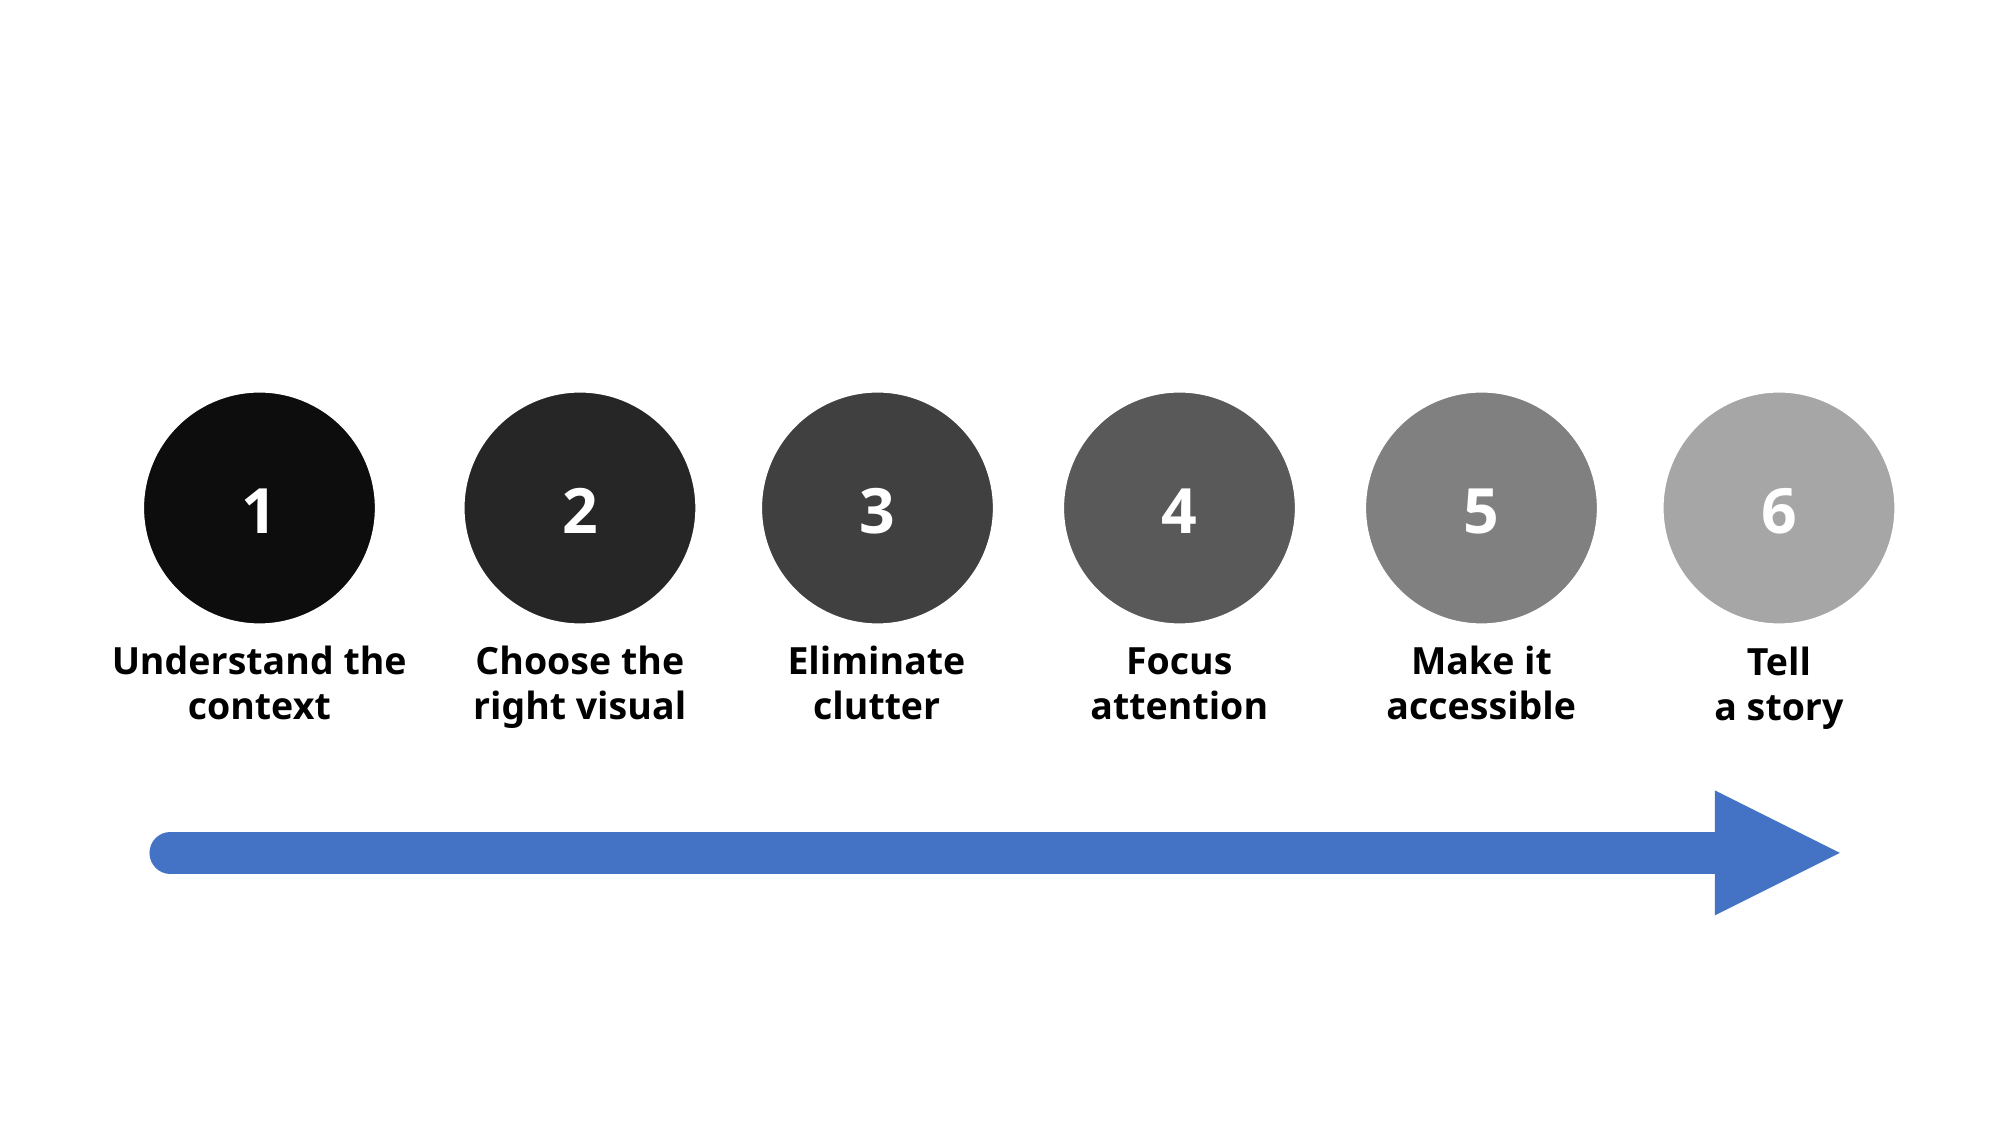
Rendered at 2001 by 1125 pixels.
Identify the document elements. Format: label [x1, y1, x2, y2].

text_box [101, 388, 1899, 737]
